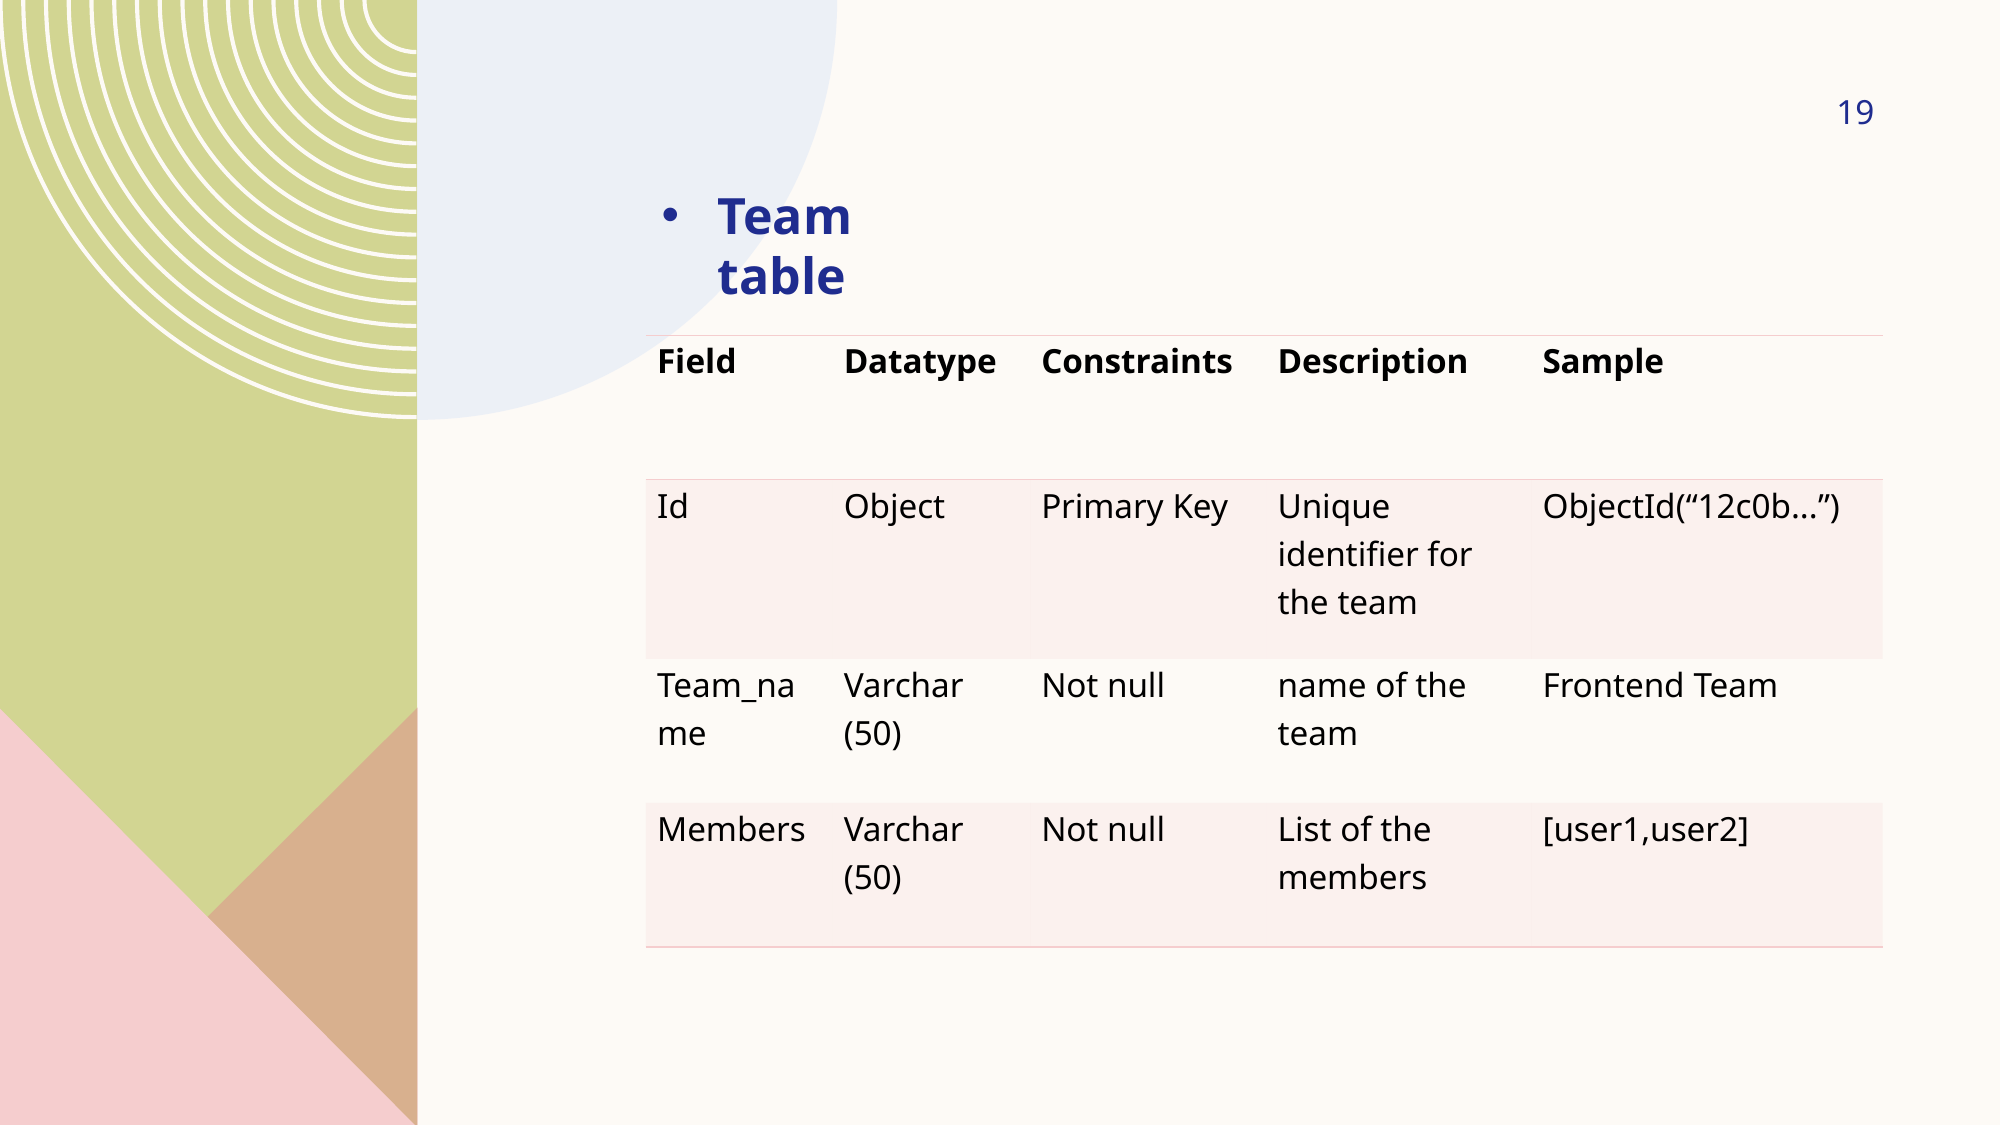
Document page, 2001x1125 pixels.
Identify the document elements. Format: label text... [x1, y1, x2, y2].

table_cell name of the team [1266, 659, 1531, 803]
table_cell Varchar (50) [833, 803, 1030, 946]
table_cell Not null [1030, 803, 1266, 946]
table_cell Id [646, 480, 833, 659]
table_cell Primary Key [1030, 480, 1266, 659]
table_cell Frontend Team [1531, 659, 1883, 803]
table_cell Members [646, 803, 833, 946]
table_cell Team_name [646, 659, 833, 803]
table_cell Not null [1030, 659, 1266, 803]
table_cell ObjectId(“12c0b...”) [1531, 480, 1883, 659]
table_cell Varchar (50) [833, 659, 1030, 803]
table_header Datatype [833, 336, 1030, 479]
table_cell List of the members [1266, 803, 1531, 946]
table_cell Unique identifier for the team [1266, 480, 1531, 659]
slide_number 19 [1699, 75, 1875, 153]
table_header Constraints [1030, 336, 1266, 479]
table_header Description [1266, 336, 1531, 479]
table_header Field [646, 336, 833, 479]
table_cell [user1,user2] [1531, 803, 1883, 946]
table_cell Object [833, 480, 1030, 659]
table_header Sample [1531, 336, 1883, 479]
text_box Team table [646, 176, 1008, 312]
